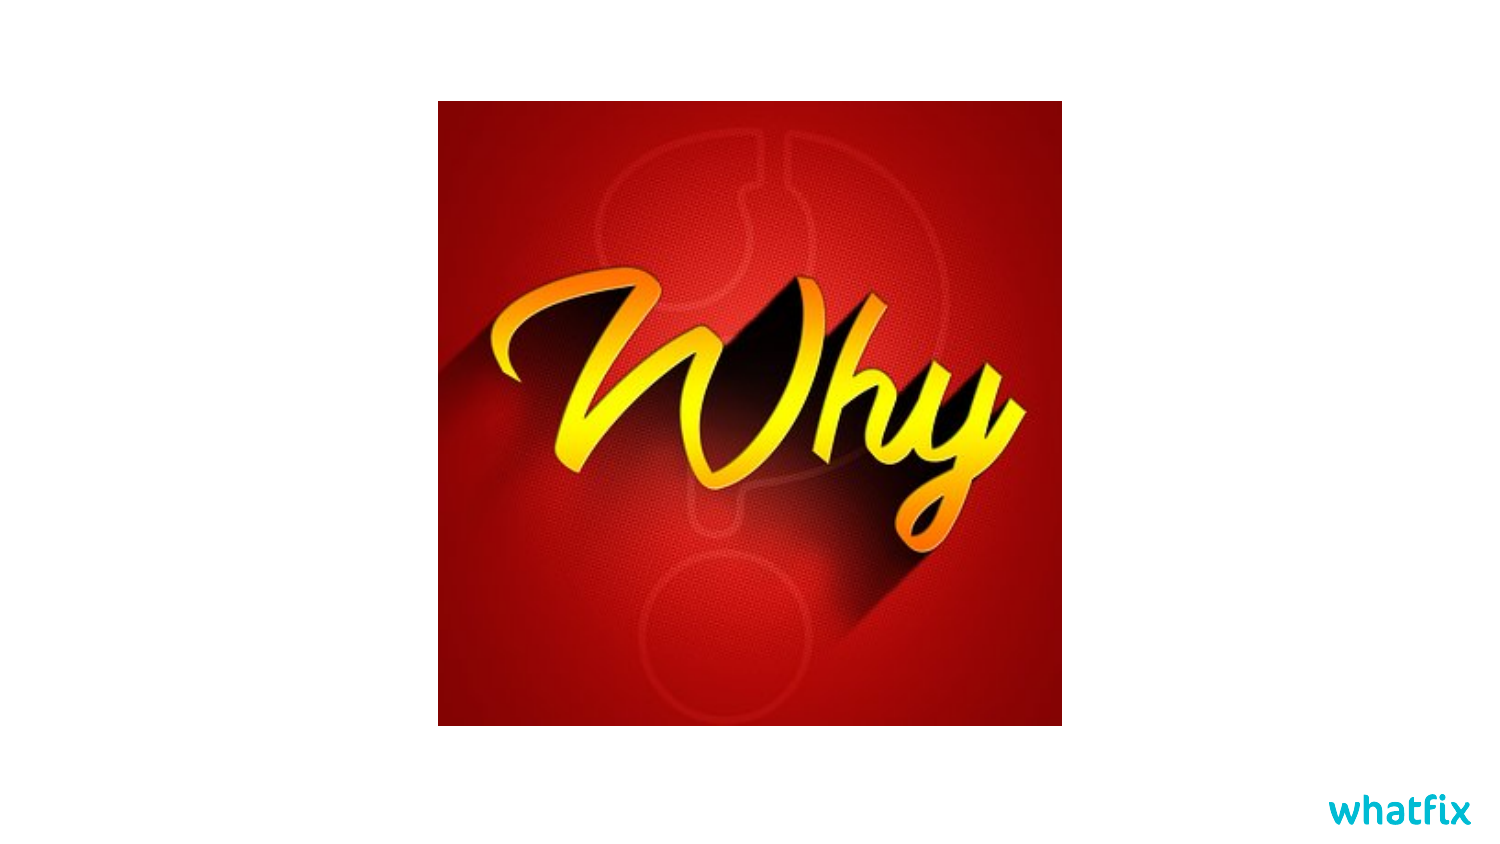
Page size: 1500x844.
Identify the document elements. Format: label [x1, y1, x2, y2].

picture [437, 100, 1063, 726]
picture [1329, 794, 1471, 825]
